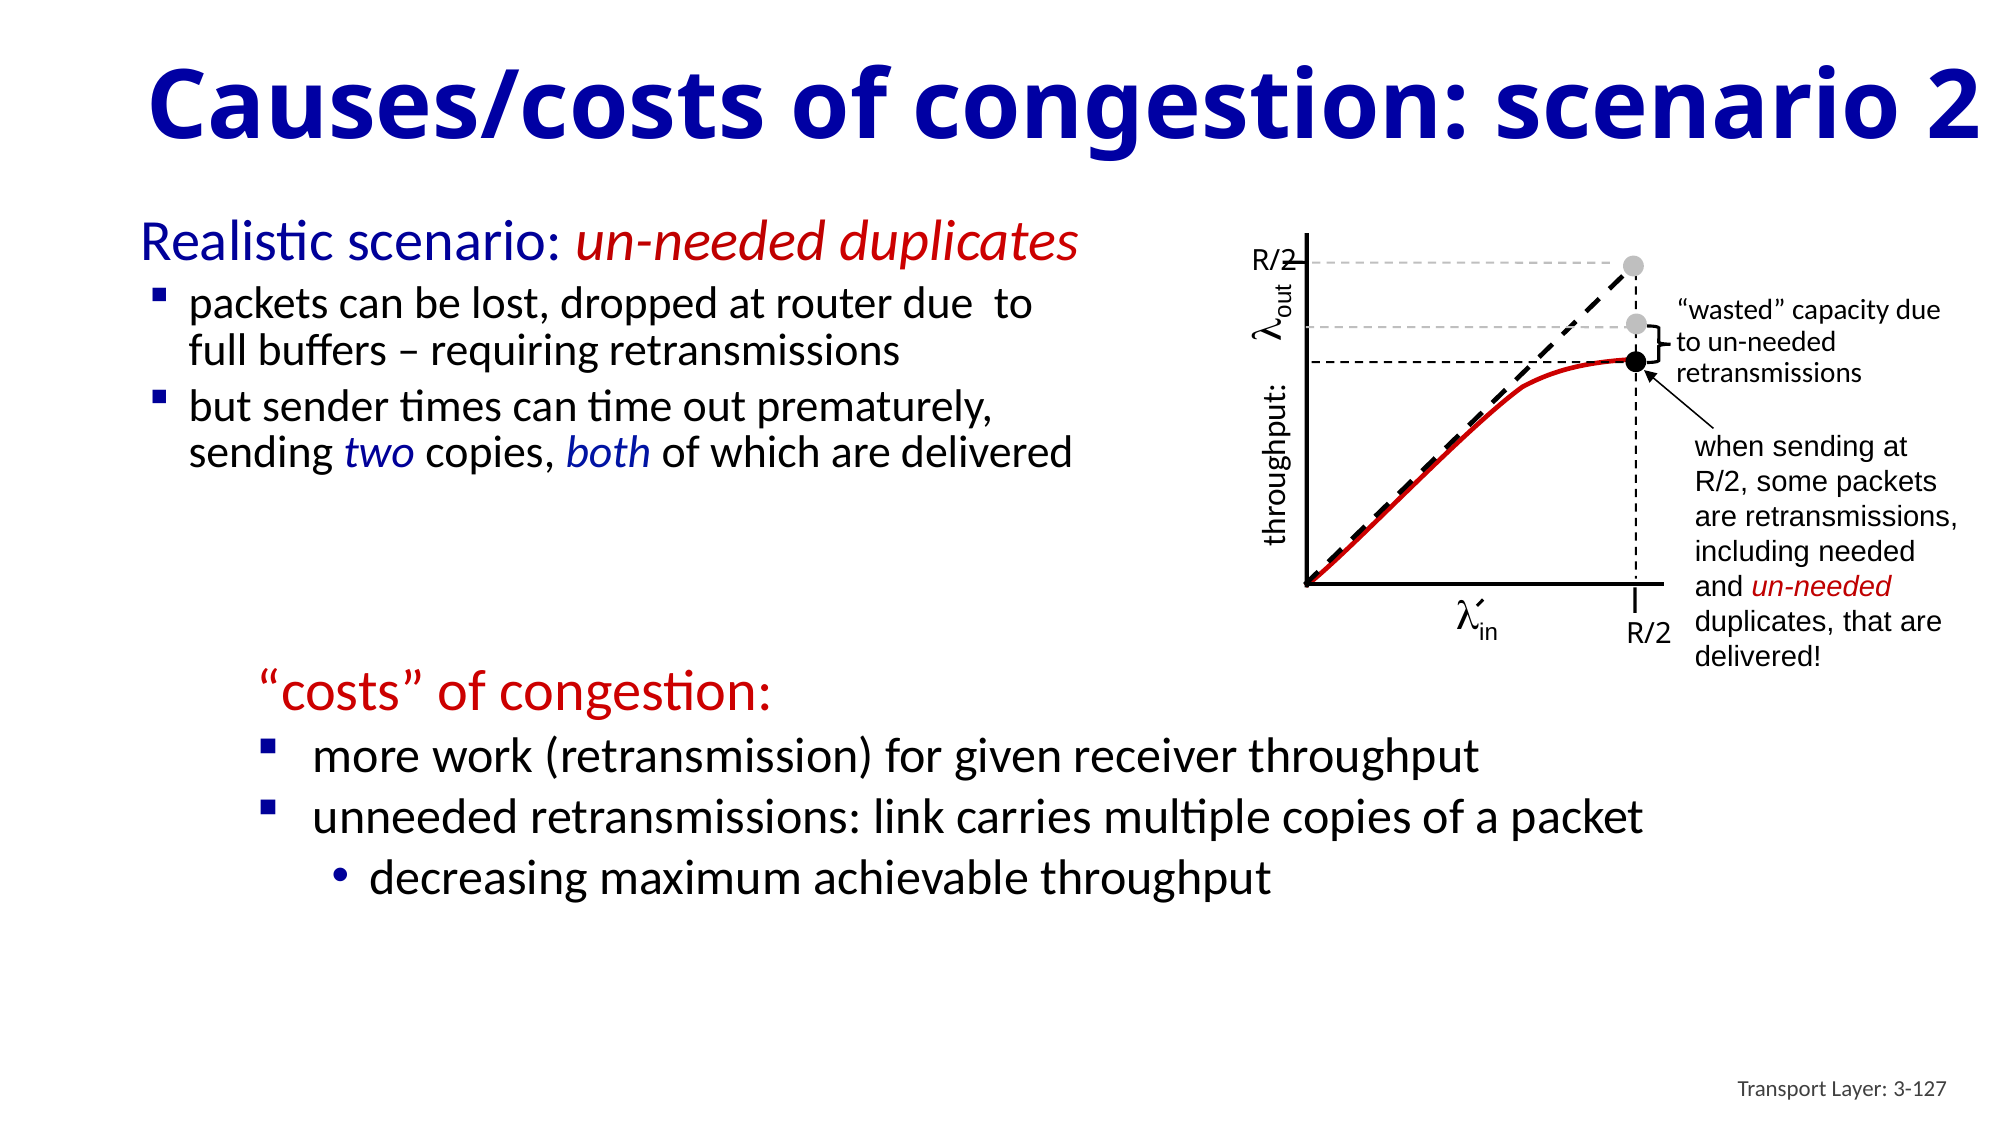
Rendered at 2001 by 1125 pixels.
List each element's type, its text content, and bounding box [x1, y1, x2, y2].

text_box “costs” of congestion: more work (retransmission) for given receiver throughput unneeded retransmissions: link carries multiple copies of a packet decreasing maximum achievable throughput [241, 654, 1782, 1010]
slide_number Transport Layer: 3-127 [1512, 1056, 1963, 1117]
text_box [1207, 233, 1717, 692]
text_box Realistic scenario: un-needed duplicates packets can be lost, dropped at router due to full buffers – requiring retransmissions but sender times can time out prematurely, sending two copies, both of which are delivered [125, 205, 1101, 548]
title Causes/costs of congestion: scenario 2 [131, 34, 2000, 181]
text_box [1717, 287, 1960, 398]
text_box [1717, 370, 1976, 683]
